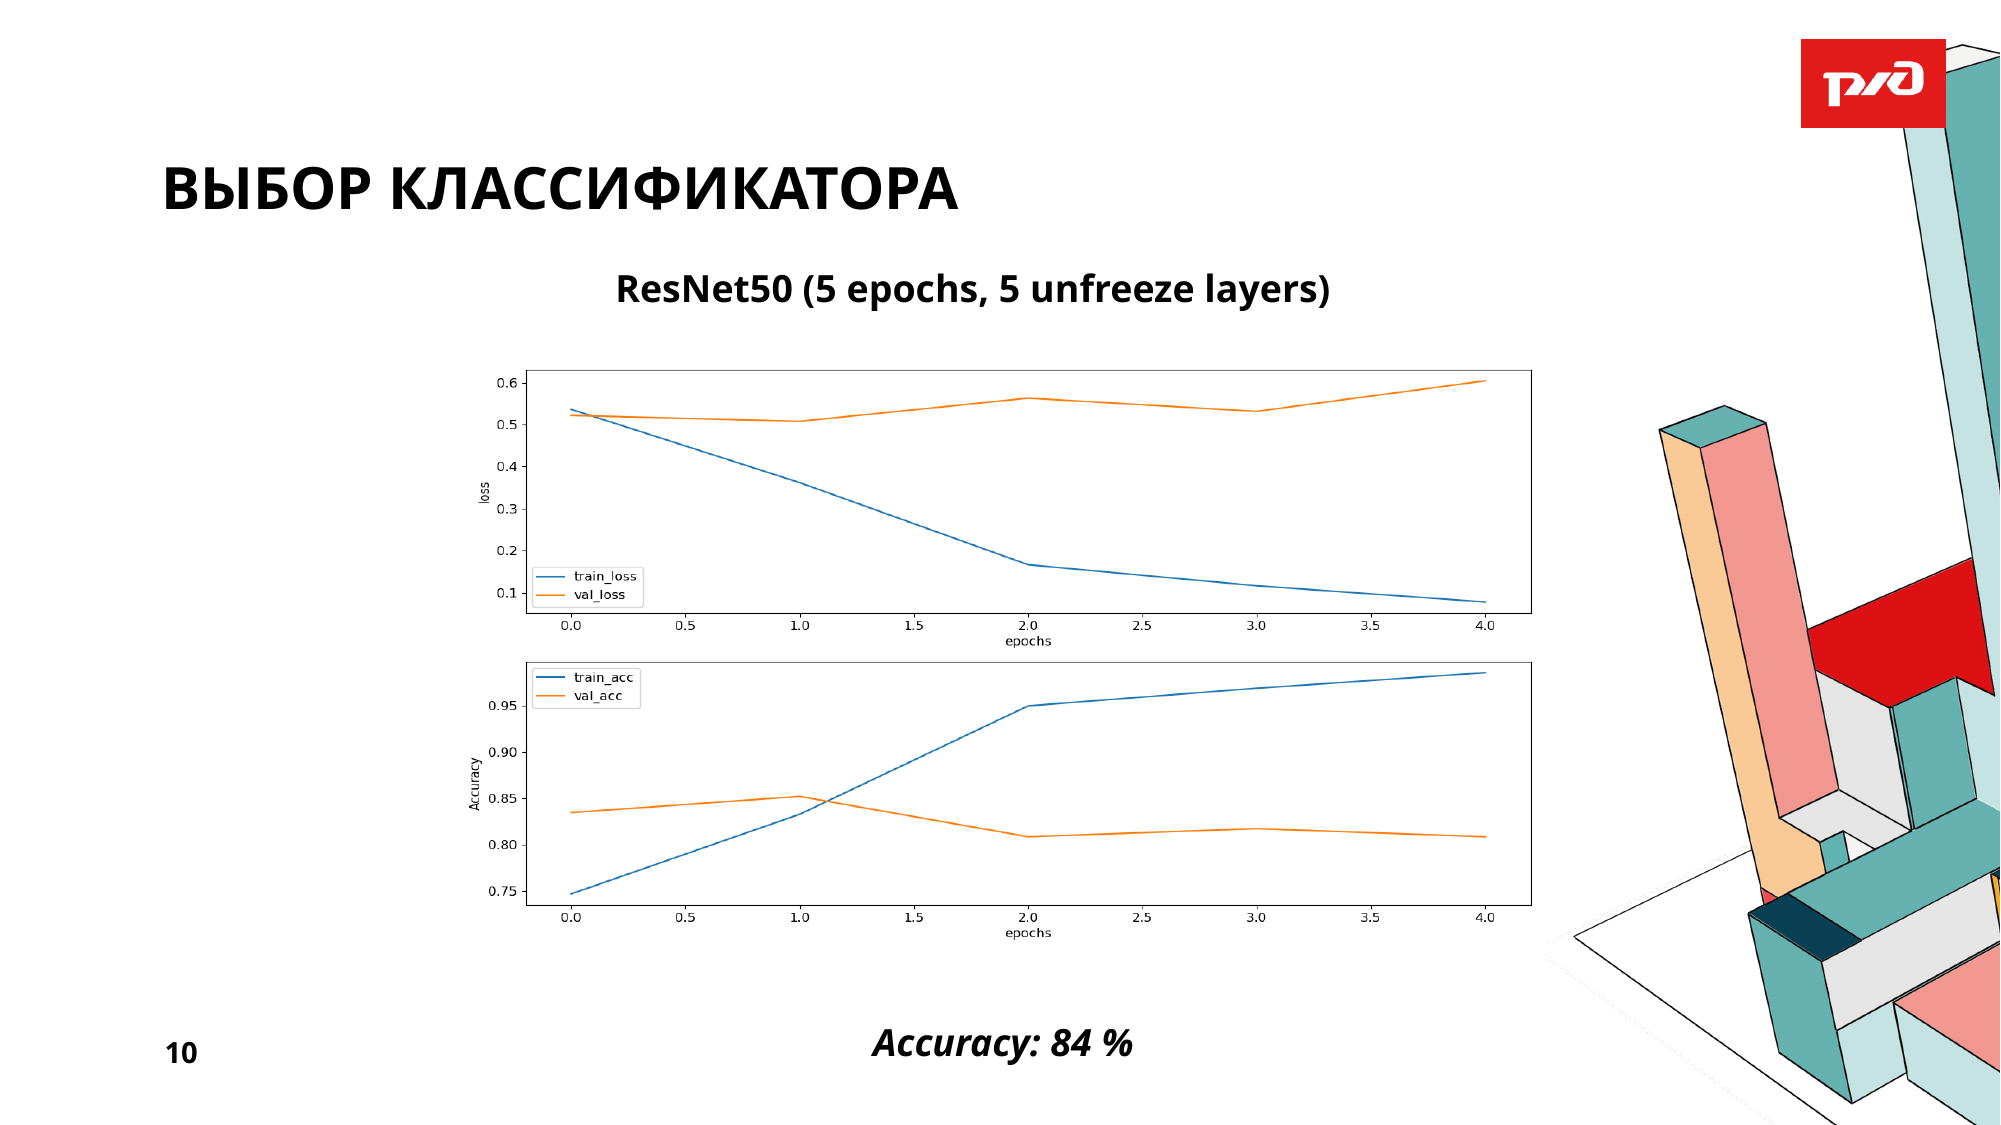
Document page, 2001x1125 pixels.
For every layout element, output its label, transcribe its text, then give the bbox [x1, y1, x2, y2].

slide_number 10 [149, 1024, 588, 1085]
text_box ResNet50 (5 epochs, 5 unfreeze layers) [600, 257, 1347, 318]
picture [451, 39, 2000, 1125]
text_box Accuracy: 84 % [858, 1011, 1149, 1071]
title Выбор классификатора [146, 11, 1508, 230]
